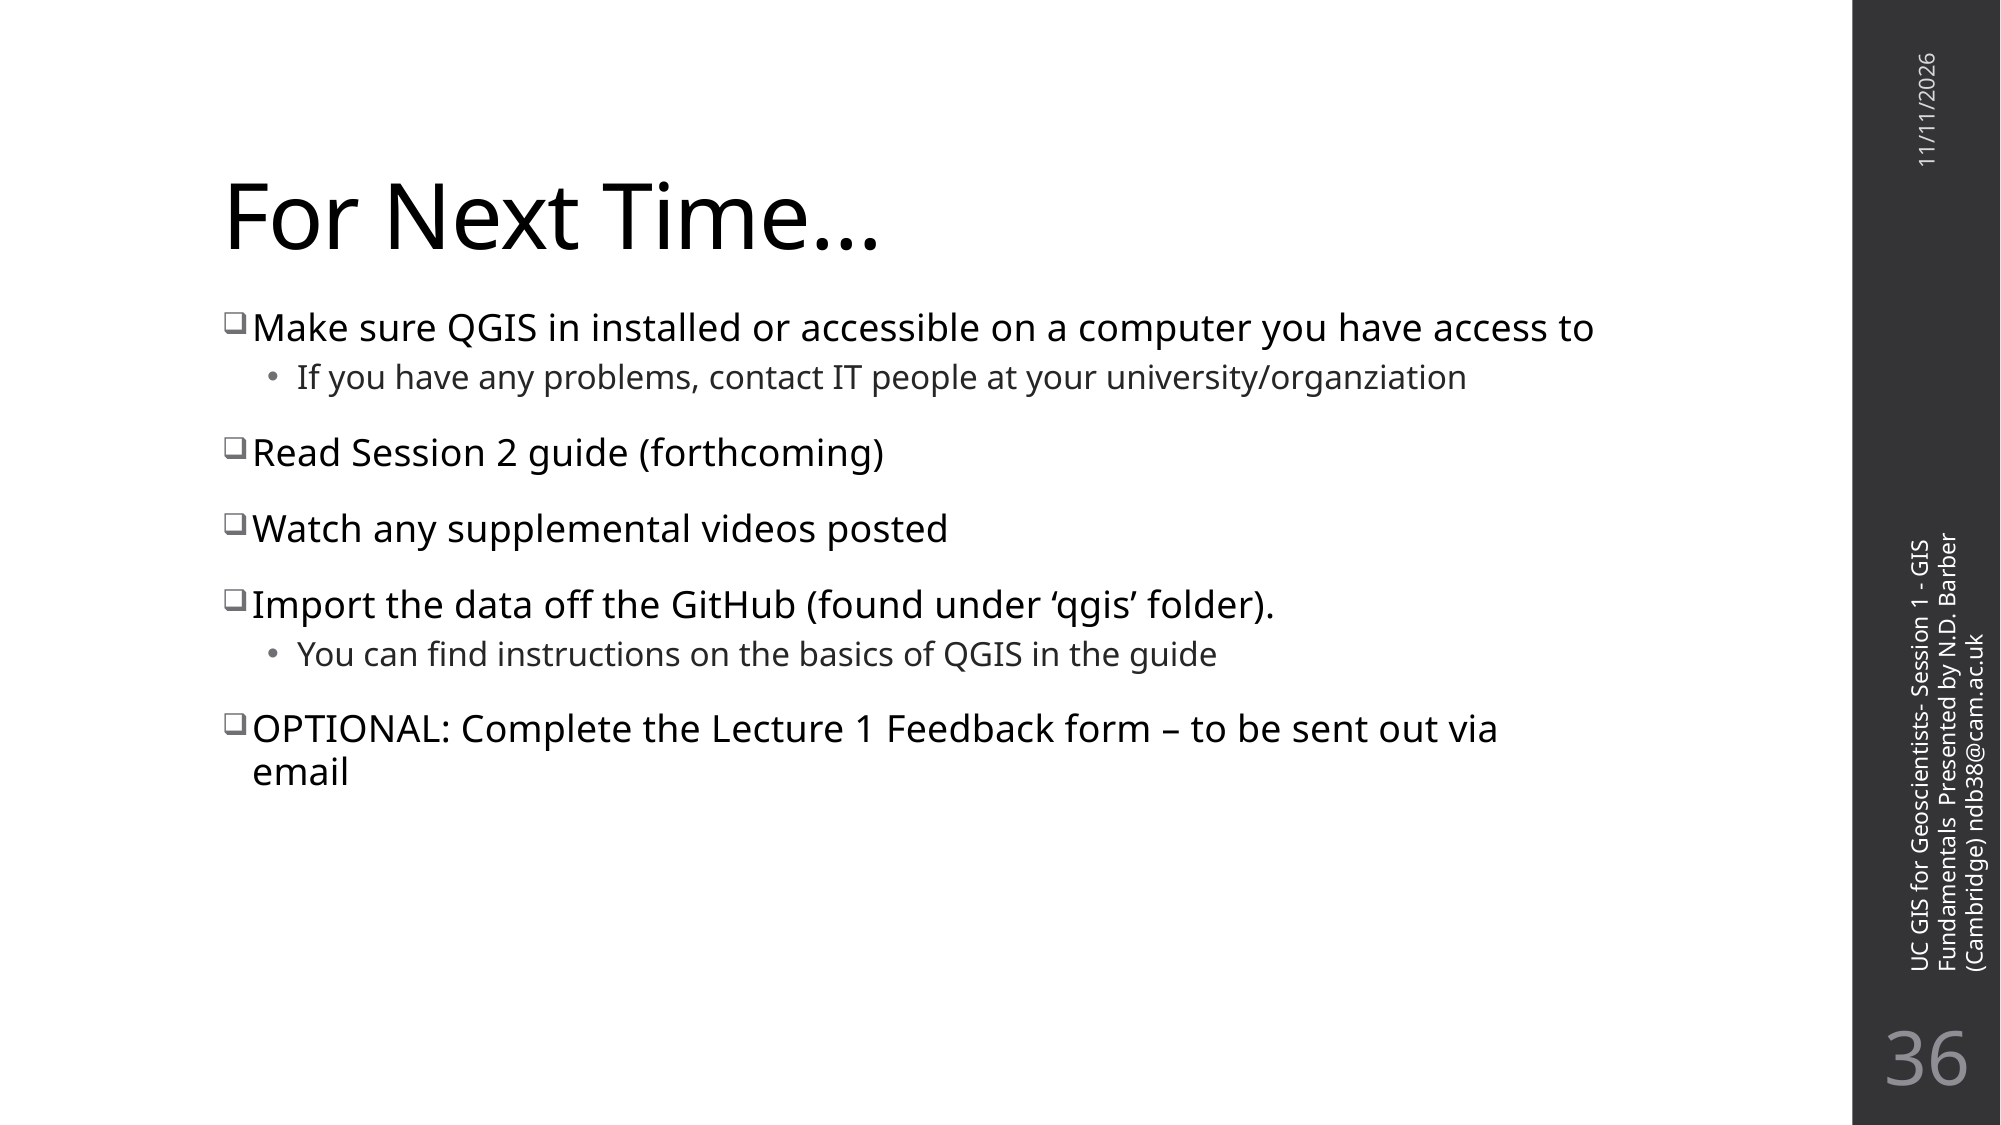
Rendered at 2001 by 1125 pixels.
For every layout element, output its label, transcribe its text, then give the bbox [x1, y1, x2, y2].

list Make sure QGIS in installed or accessible on a computer you have access to If you have any problems, contact IT people at your university/organziation Read Session 2 guide (forthcoming) Watch any supplemental videos posted Import the data off the GitHub (found under ‘qgis’ folder). You can find instructions on the basics of QGIS in the guide OPTIONAL: Complete the Lecture 1 Feedback form – to be sent out via email [206, 299, 1617, 1014]
title For Next Time… [206, 60, 1797, 278]
footer UC GIS for Geoscientists- Session 1 - GIS Fundamentals Presented by N.D. Barber (Cambridge) ndb38@cam.ac.uk [1897, 400, 1958, 988]
slide_number 35 [1852, 1012, 2000, 1110]
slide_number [1897, 37, 1958, 351]
